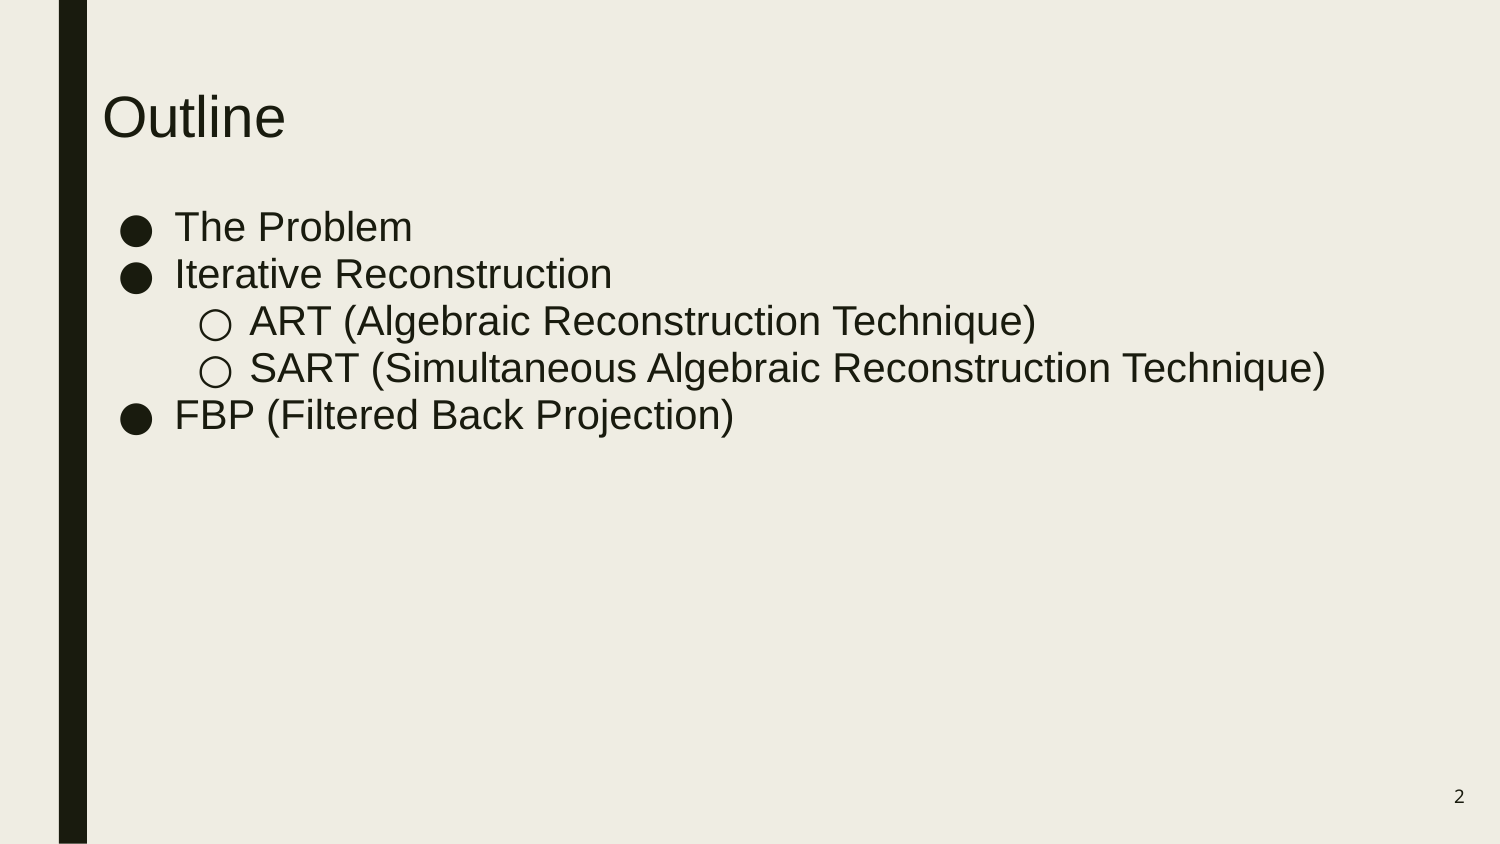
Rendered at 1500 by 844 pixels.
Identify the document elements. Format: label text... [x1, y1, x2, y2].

list The Problem Iterative Reconstruction ART (Algebraic Reconstruction Technique) SART (Simultaneous Algebraic Reconstruction Technique) FBP (Filtered Back Projection) [84, 189, 1483, 750]
title Outline [87, 72, 1485, 167]
slide_number 1 [1389, 764, 1480, 830]
